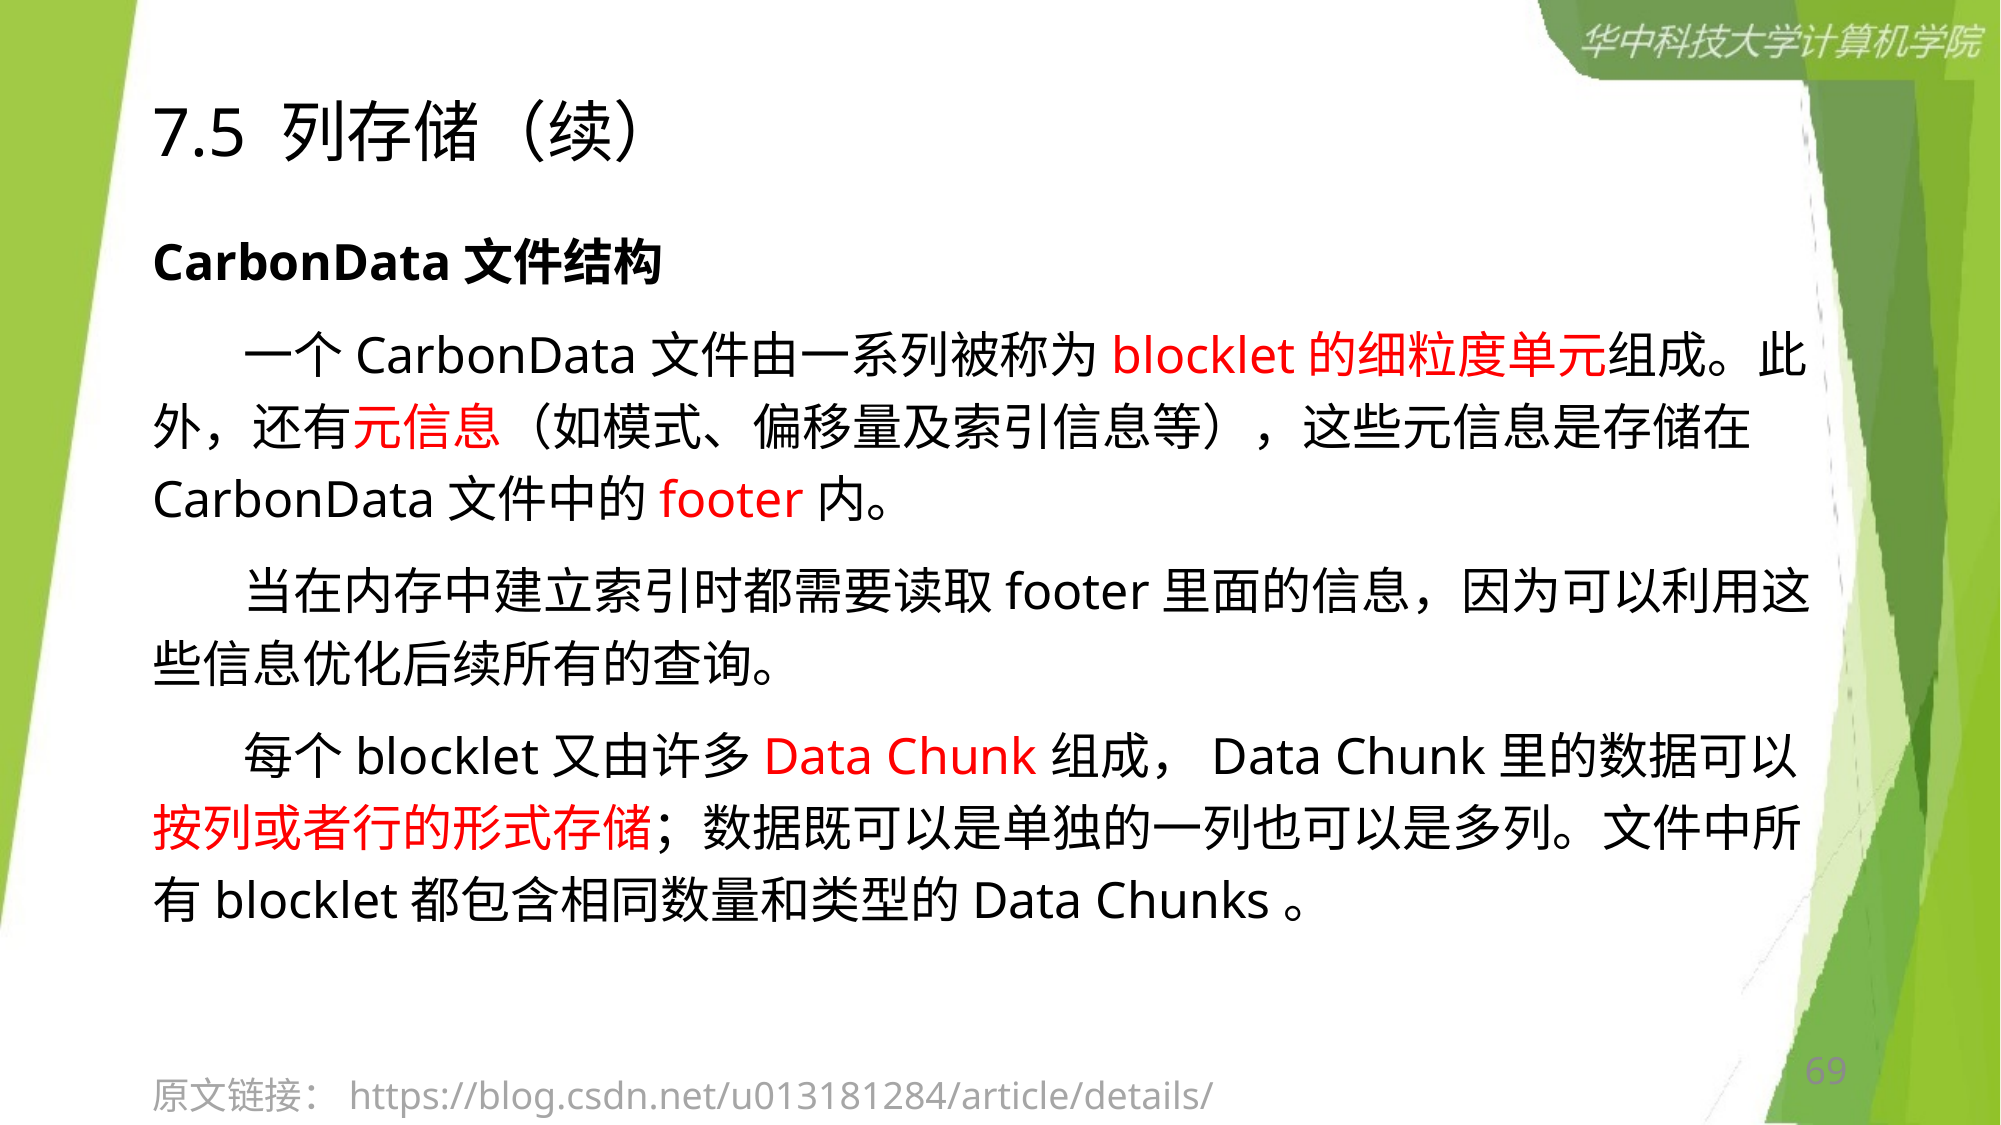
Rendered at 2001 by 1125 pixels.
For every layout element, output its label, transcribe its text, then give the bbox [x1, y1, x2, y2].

text_box 原文链接：https://blog.csdn.net/u013181284/article/details/77574057 [137, 1064, 1310, 1125]
slide_number 69 [1412, 1042, 1863, 1103]
list CarbonData文件结构 一个CarbonData文件由一系列被称为blocklet的细粒度单元组成。此外，还有元信息（如模式、偏移量及索引信息等），这些元信息是存储在CarbonData文件中的footer内。 当在内存中建立索引时都需要读取footer里面的信息，因为可以利用这些信息优化后续所有的查询。 每个blocklet又由许多Data Chunk组成，Data Chunk里的数据可以按列或者行的形式存储；数据既可以是单独的一列也可以是多列。文件中所有blocklet都包含相同数量和类型的Data Chunks。 [137, 210, 1863, 1065]
title 7.5 列存储（续） [137, 59, 1863, 210]
picture [0, 0, 2001, 1125]
